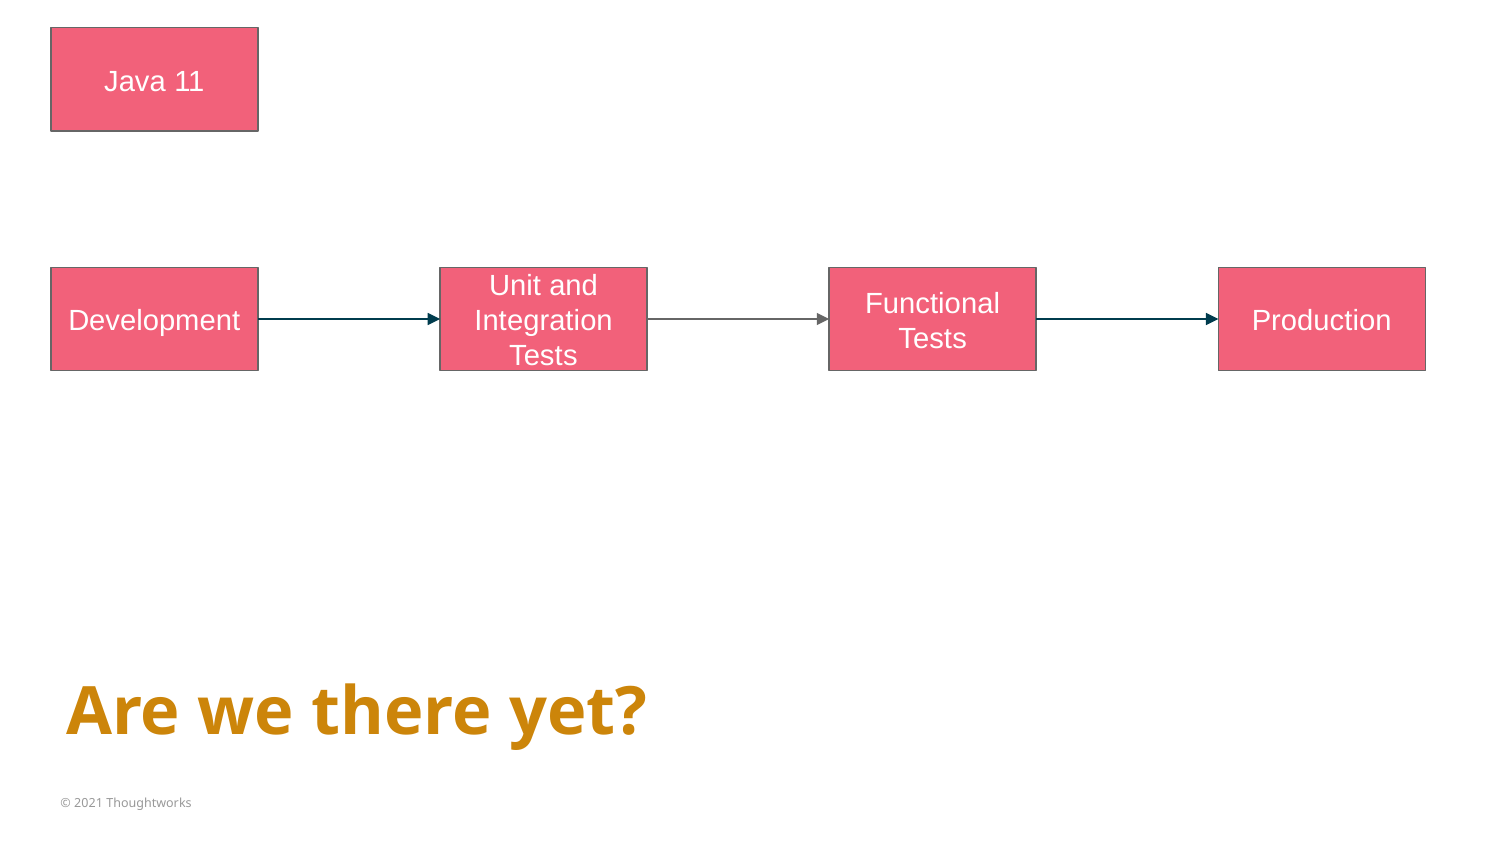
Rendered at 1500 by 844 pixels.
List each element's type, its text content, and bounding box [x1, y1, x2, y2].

text_box Functional Tests [829, 267, 1037, 371]
text_box Are we there yet? [50, 652, 794, 752]
text_box Development [50, 267, 259, 371]
text_box Unit and Integration Tests [440, 267, 648, 371]
text_box Production [1218, 267, 1426, 371]
text_box Java 11 [50, 27, 259, 131]
